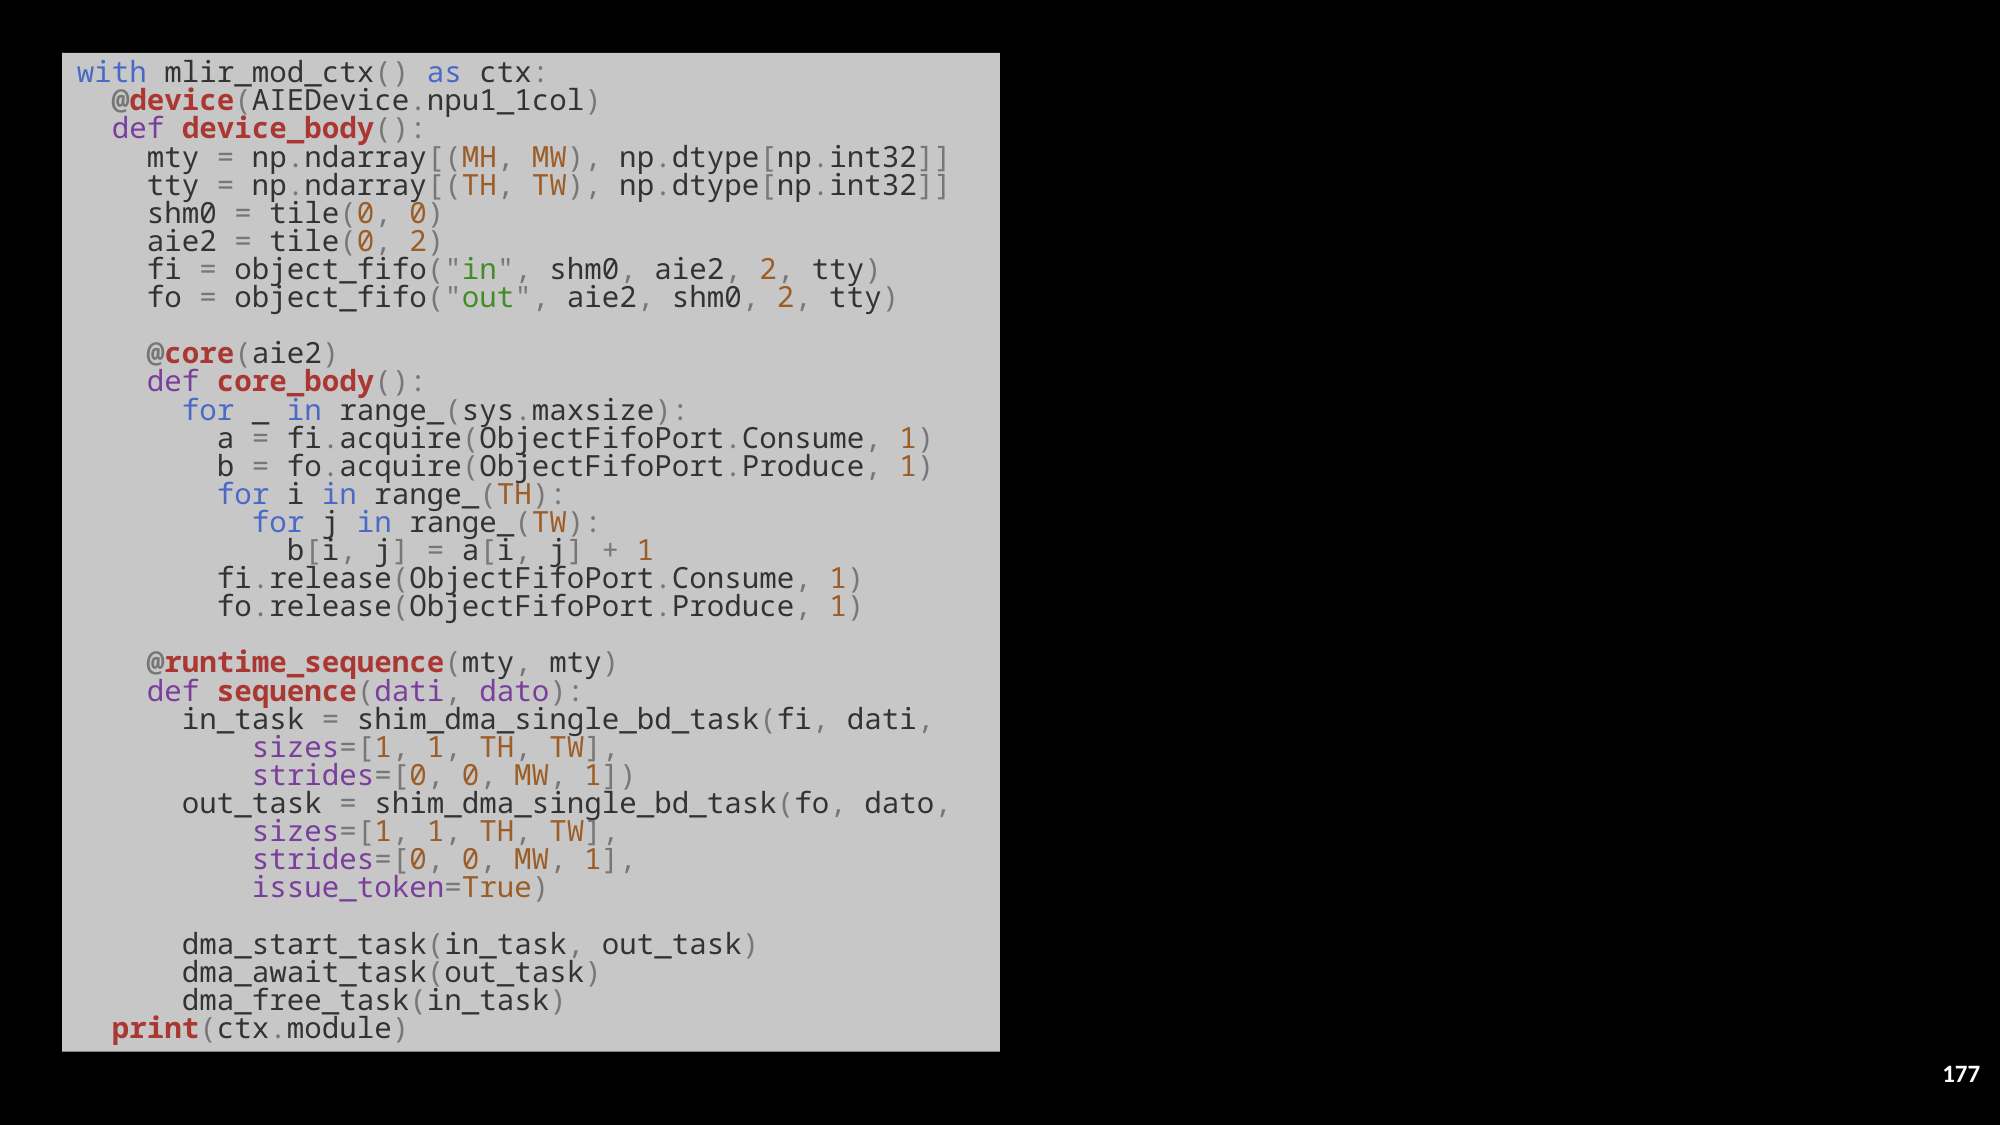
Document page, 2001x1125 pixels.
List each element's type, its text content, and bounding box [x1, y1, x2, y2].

slide_number 177 [1744, 1042, 1996, 1103]
text_box with mlir_mod_ctx() as ctx: @device(AIEDevice.npu1_1col) def device_body(): mty = np.ndarray[(MH, MW), np.dtype[np.int32]] tty = np.ndarray[(TH, TW), np.dtype[np.int32]] shm0 = tile(0, 0) aie2 = tile(0, 2) fi = object_fifo("in", shm0, aie2, 2, tty) fo = object_fifo("out", aie2, shm0, 2, tty) @core(aie2) def core_body(): for _ in range_(sys.maxsize): a = fi.acquire(ObjectFifoPort.Consume, 1) b = fo.acquire(ObjectFifoPort.Produce, 1) for i in range_(TH): for j in range_(TW): b[i, j] = a[i, j] + 1 fi.release(ObjectFifoPort.Consume, 1) fo.release(ObjectFifoPort.Produce, 1) @runtime_sequence(mty, mty) def sequence(dati, dato): in_task = shim_dma_single_bd_task(fi, dati, sizes=[1, 1, TH, TW], strides=[0, 0, MW, 1]) out_task = shim_dma_single_bd_task(fo, dato, sizes=[1, 1, TH, TW], strides=[0, 0, MW, 1], issue_token=True) dma_start_task(in_task, out_task) dma_await_task(out_task) dma_free_task(in_task) print(ctx.module) [62, 52, 1000, 1052]
